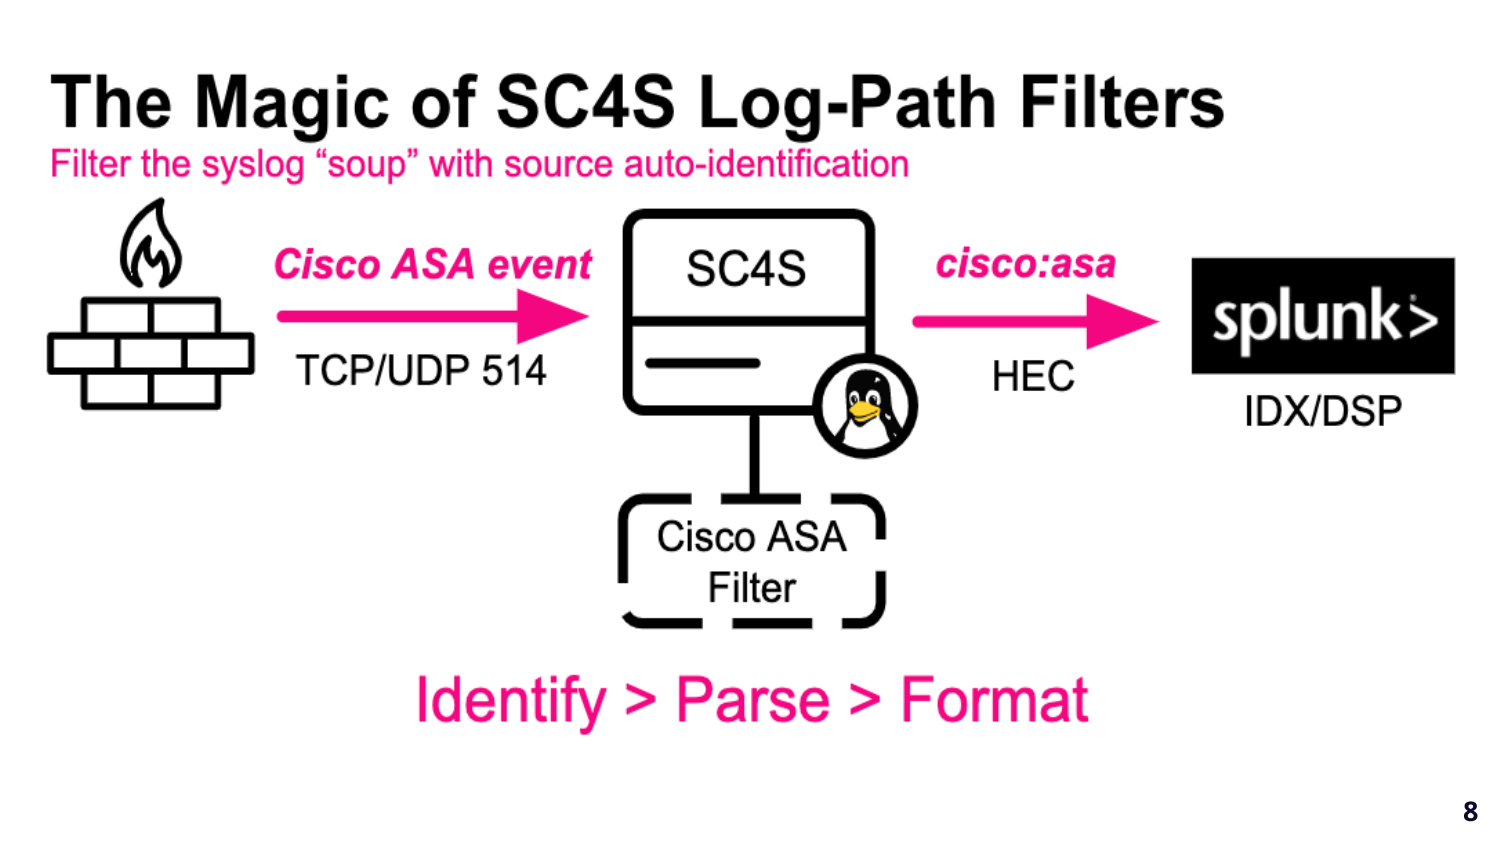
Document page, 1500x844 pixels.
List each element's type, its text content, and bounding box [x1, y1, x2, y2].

slide_number 8 [1403, 779, 1494, 844]
picture [17, 53, 1483, 749]
